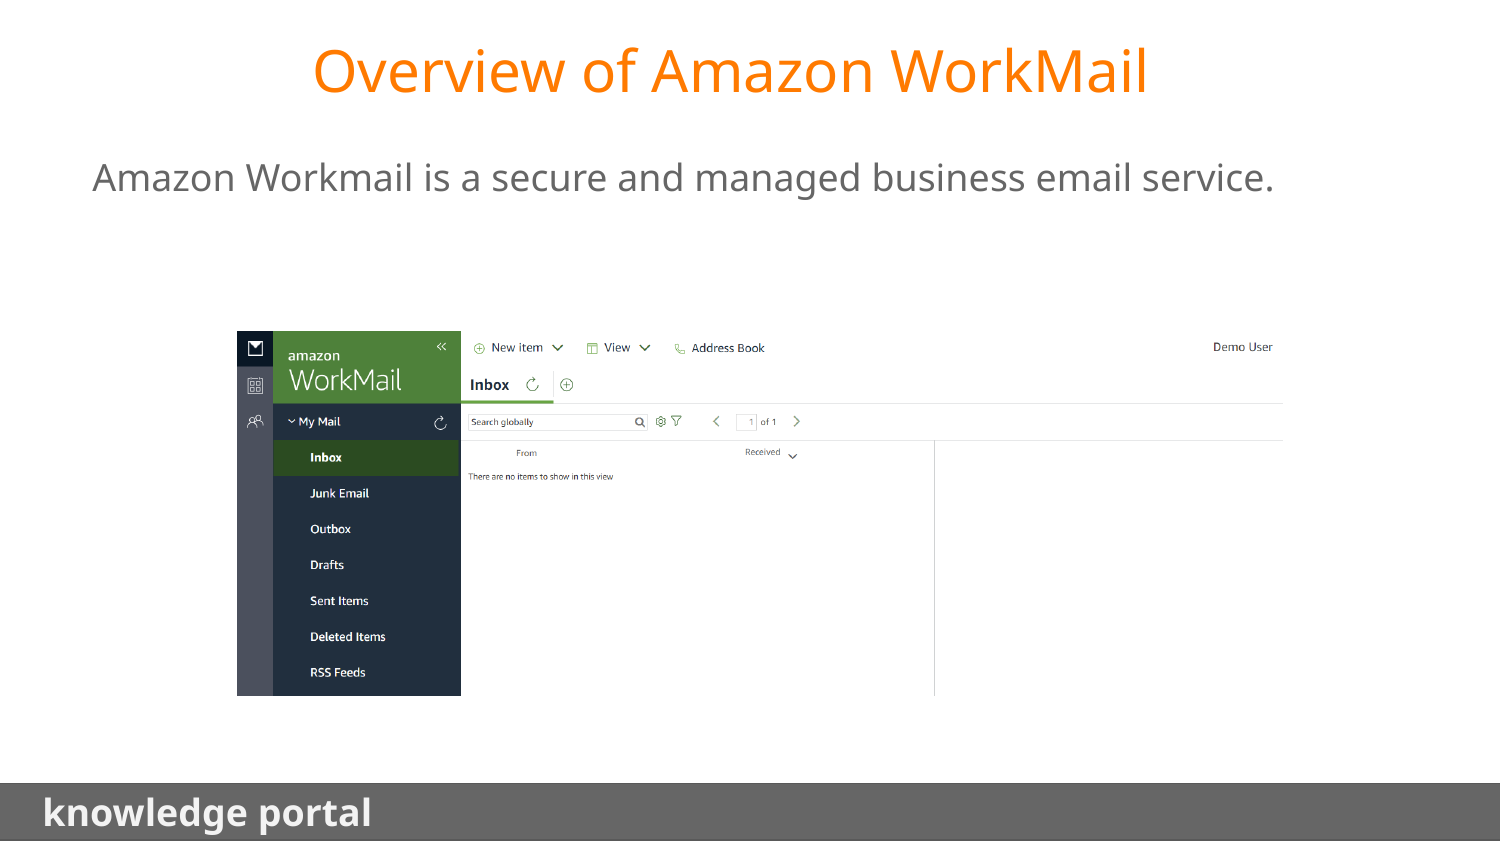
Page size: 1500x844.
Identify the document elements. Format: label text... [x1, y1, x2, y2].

text_box Amazon Workmail is a secure and managed business email service. [77, 139, 1476, 384]
text_box Overview of Amazon WorkMail [147, 23, 1315, 115]
text_box knowledge portal [0, 783, 1500, 840]
picture [237, 330, 1283, 696]
